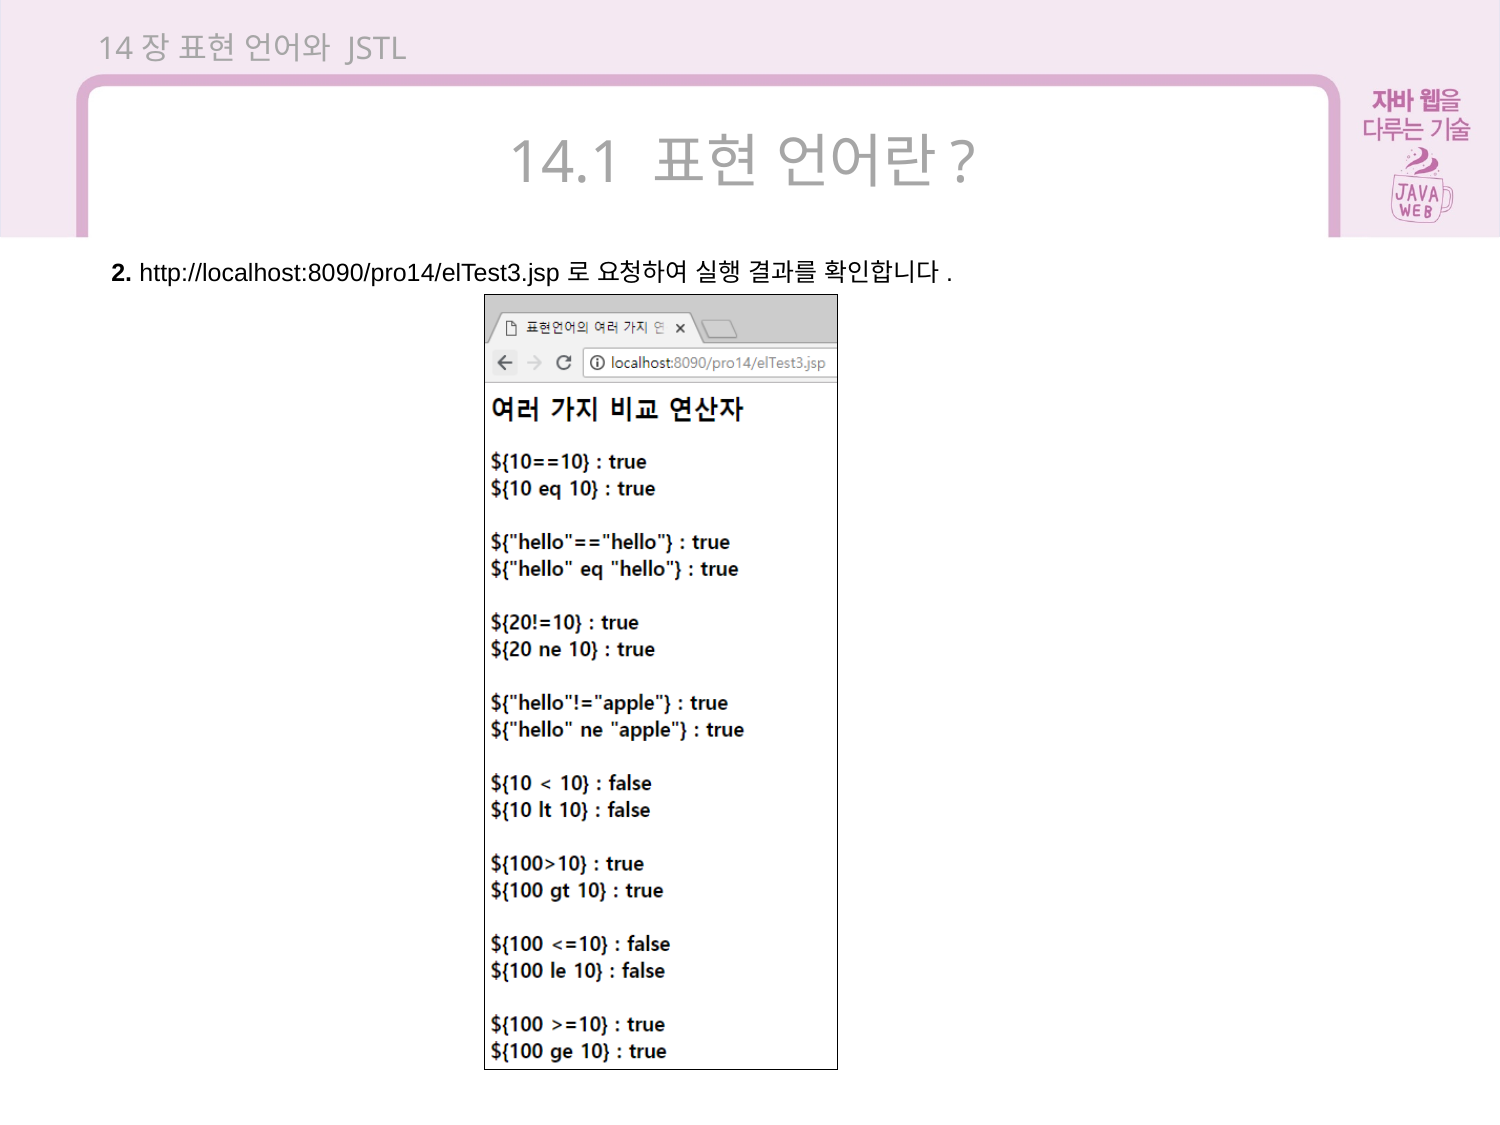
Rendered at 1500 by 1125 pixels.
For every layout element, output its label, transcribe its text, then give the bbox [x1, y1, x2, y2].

text_box 14.1 표현 언어란? [217, 117, 1268, 202]
text_box 14장 표현 언어와 JSTL [82, 0, 1133, 74]
text_box 2. http://localhost:8090/pro14/elTest3.jsp로 요청하여 실행 결과를 확인합니다. [96, 249, 1336, 294]
picture [0, 0, 1500, 1125]
